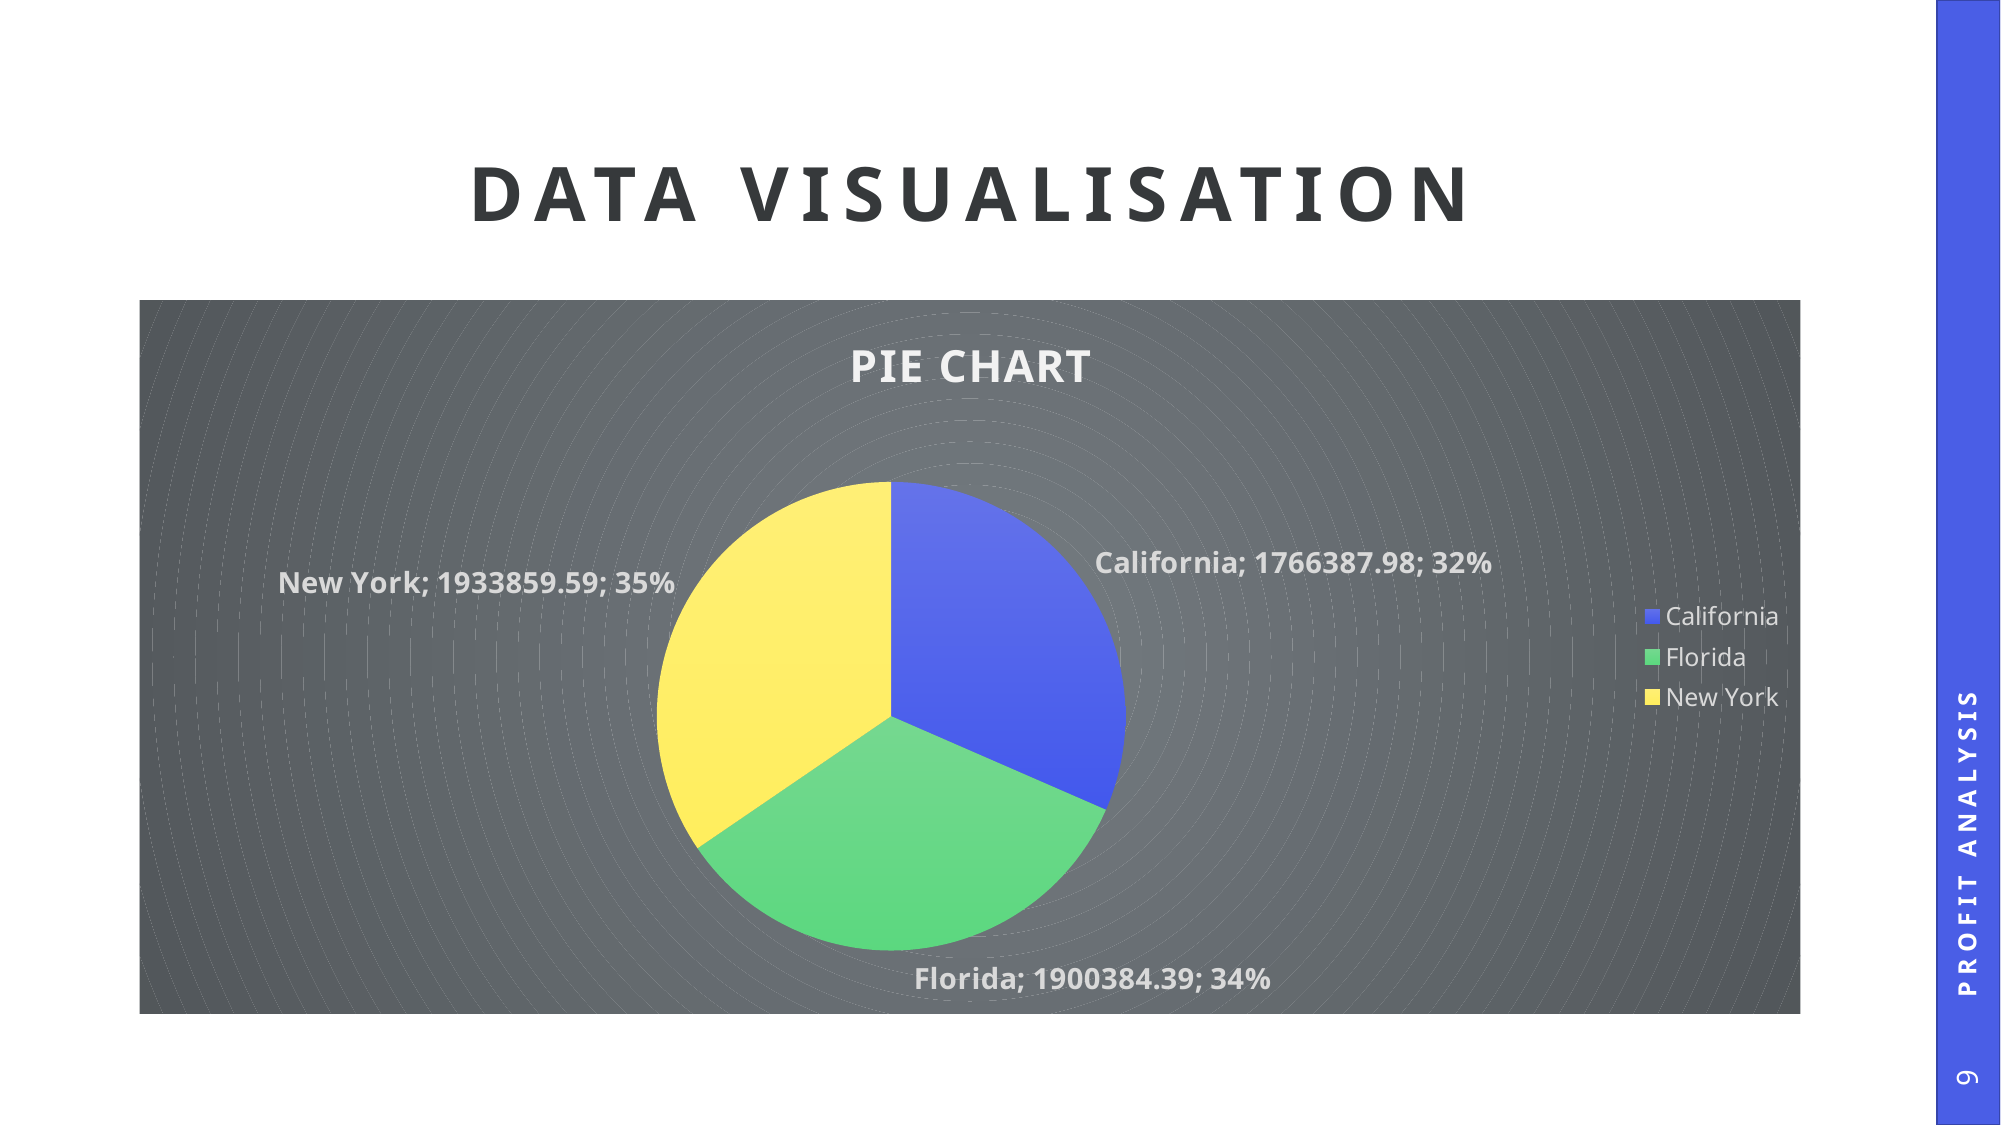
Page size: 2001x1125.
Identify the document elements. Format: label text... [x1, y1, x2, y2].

slide_number 9 [1937, 1032, 2000, 1125]
title DATA VISUALISATION [139, 143, 1800, 251]
chart [139, 299, 1801, 1014]
footer Profit analysis [1937, 0, 2000, 1032]
